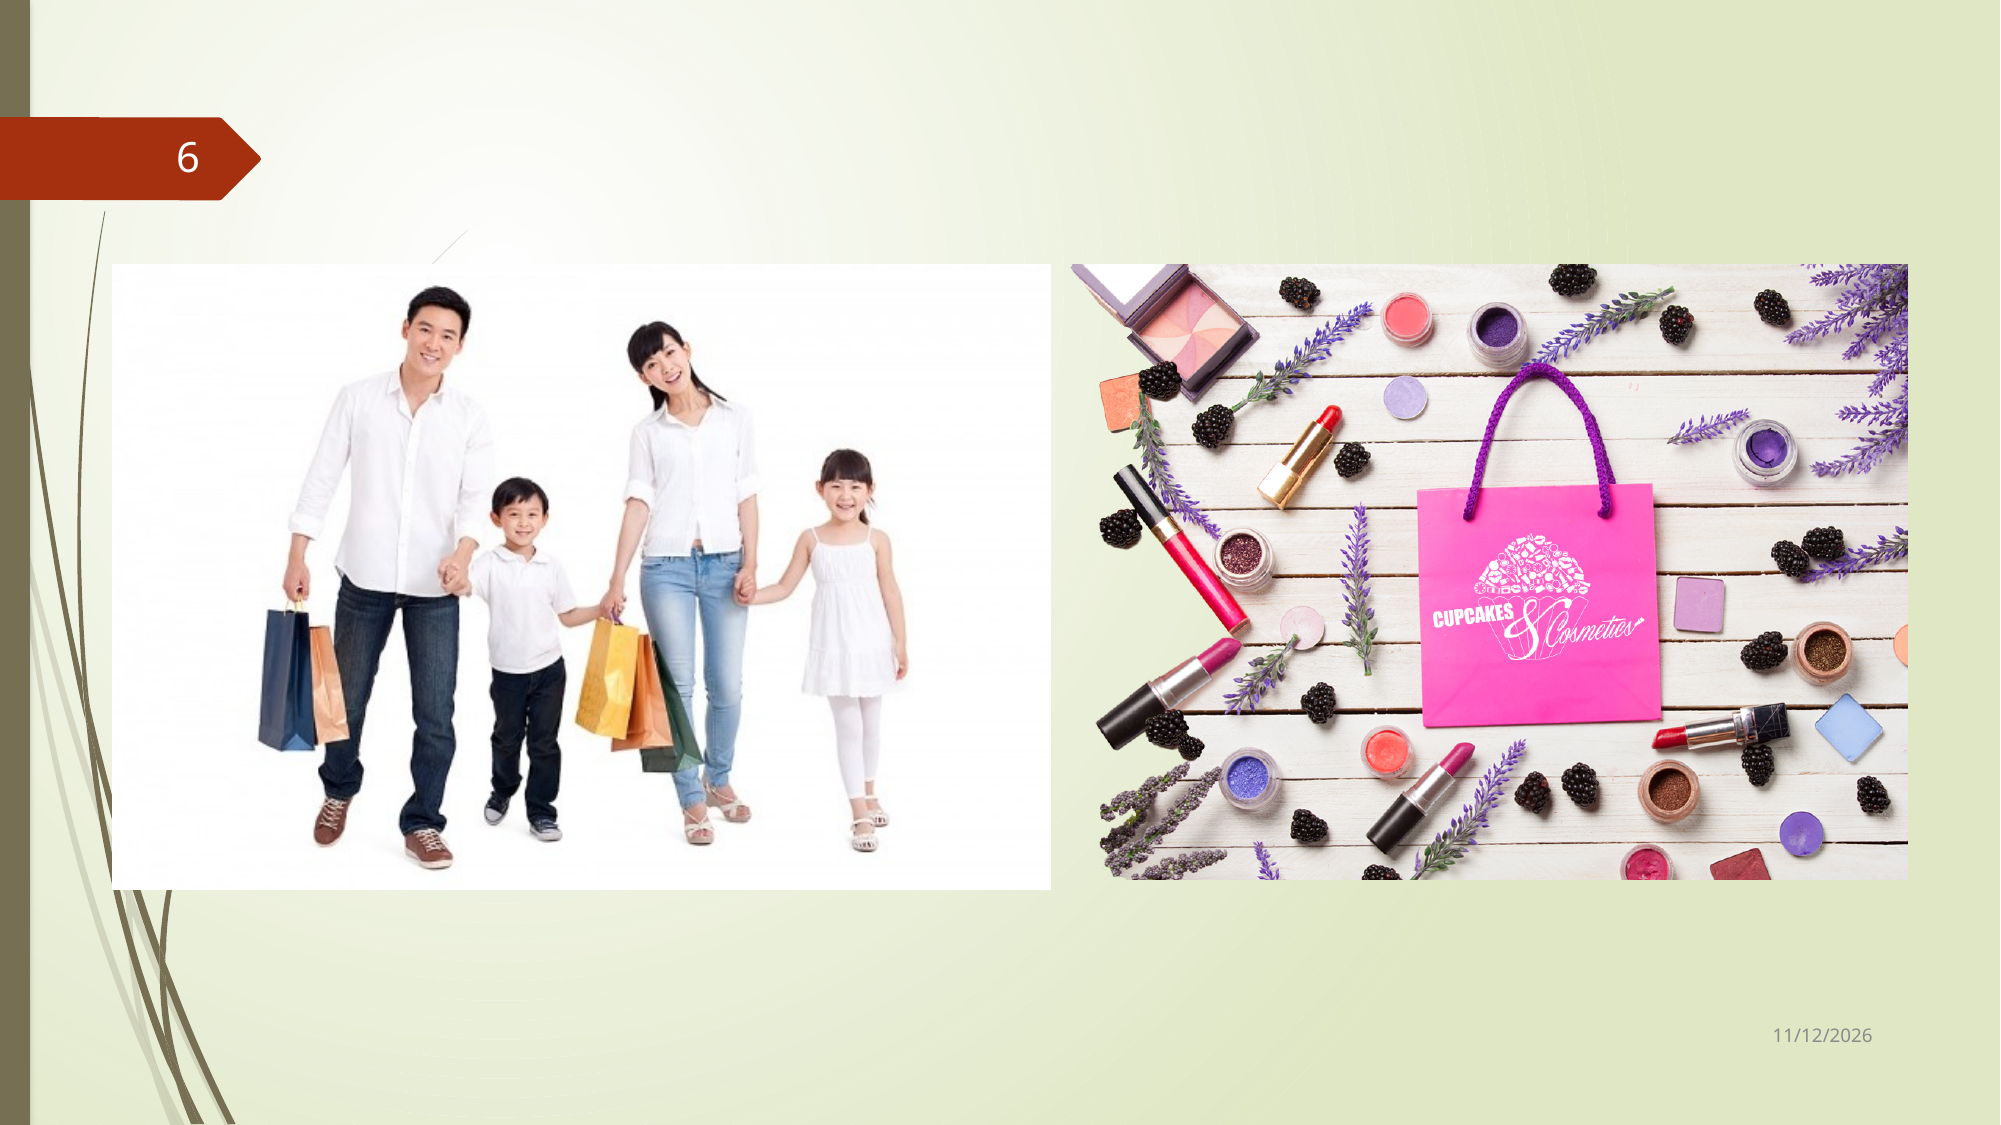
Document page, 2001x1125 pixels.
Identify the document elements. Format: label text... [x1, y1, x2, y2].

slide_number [1699, 1005, 1888, 1067]
slide_number 6 [87, 129, 216, 190]
picture [112, 264, 1908, 890]
